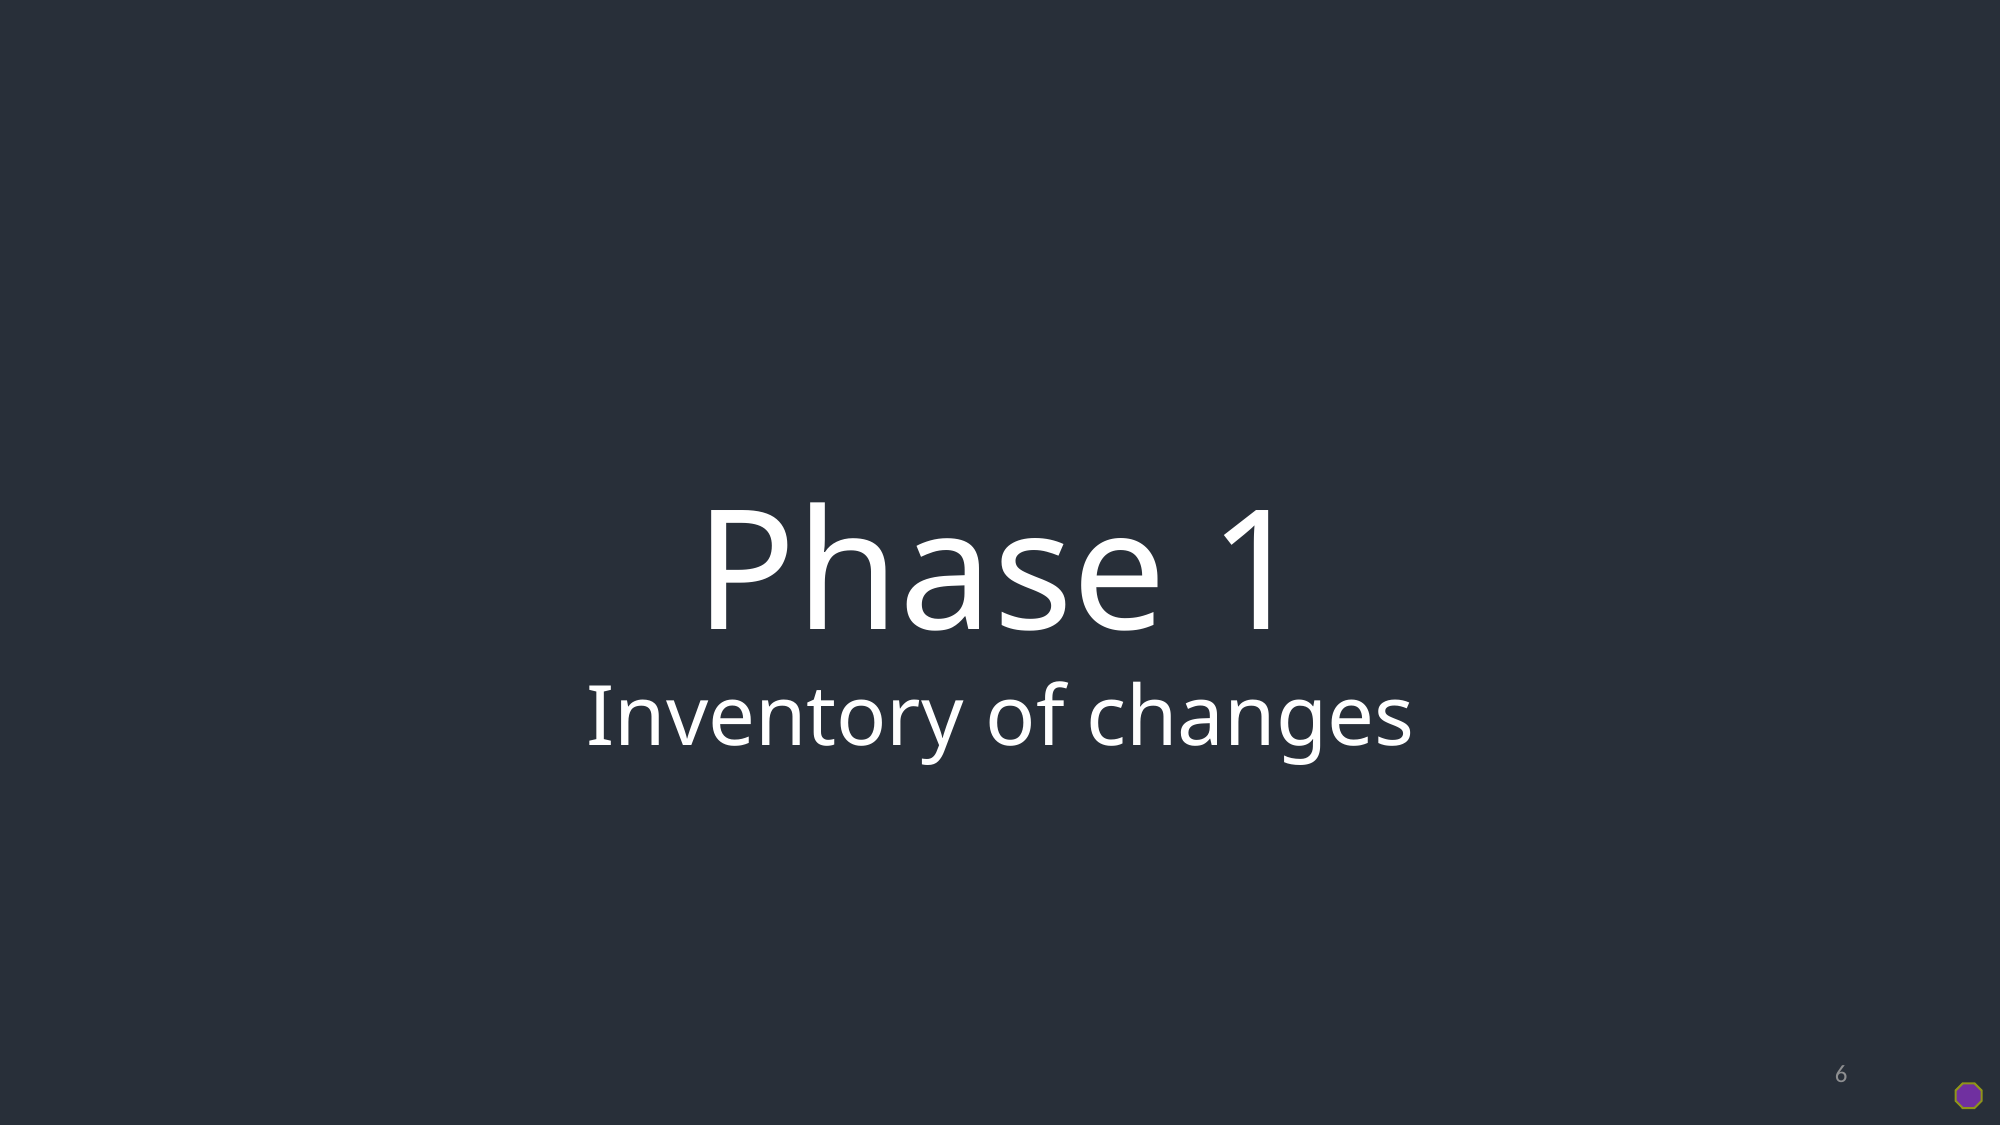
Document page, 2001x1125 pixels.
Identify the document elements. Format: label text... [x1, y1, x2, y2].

slide_number 6 [1412, 1042, 1863, 1103]
text_box Phase 1 Inventory of changes initial diagnosis [358, 455, 1644, 1015]
text_box [1954, 1082, 1983, 1110]
